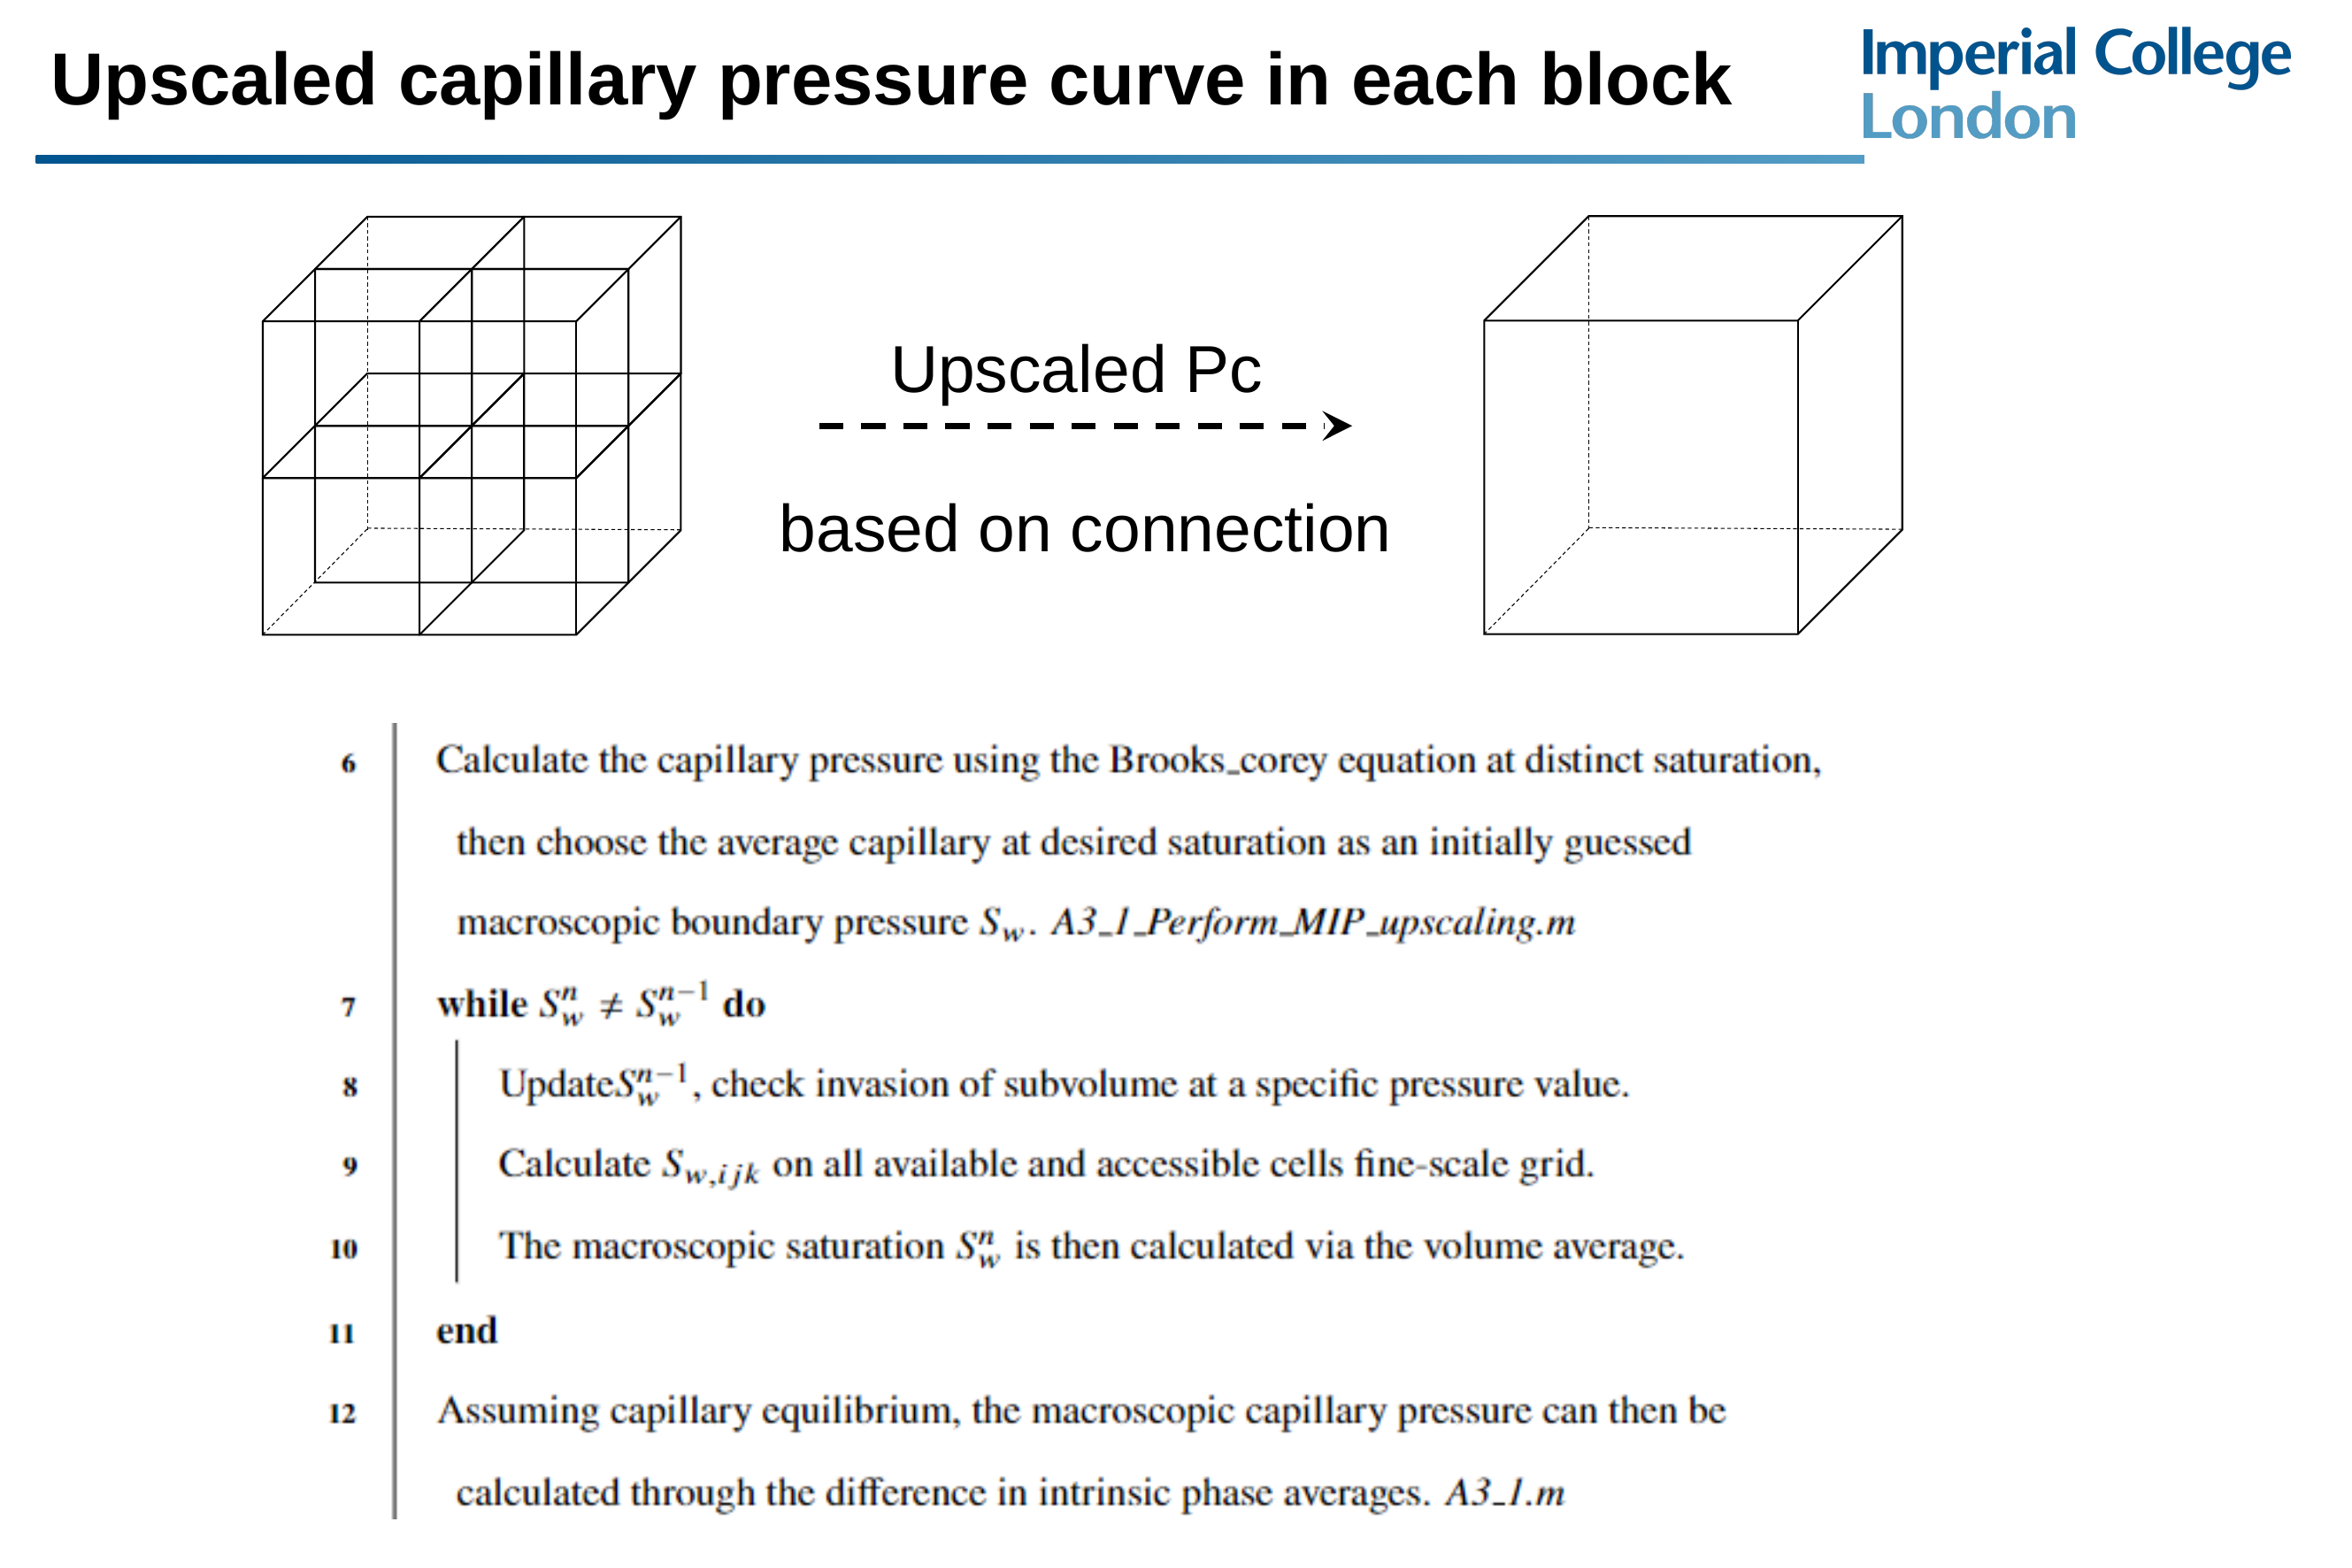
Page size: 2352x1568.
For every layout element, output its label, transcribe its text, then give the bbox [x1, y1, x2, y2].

text_box Upscaled Pc based on connection [753, 239, 1418, 572]
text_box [262, 216, 681, 635]
text_box Upscaled capillary pressure curve in each block [37, 25, 1747, 127]
picture [318, 723, 1924, 1519]
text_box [1484, 216, 1902, 634]
picture [1864, 27, 2291, 139]
